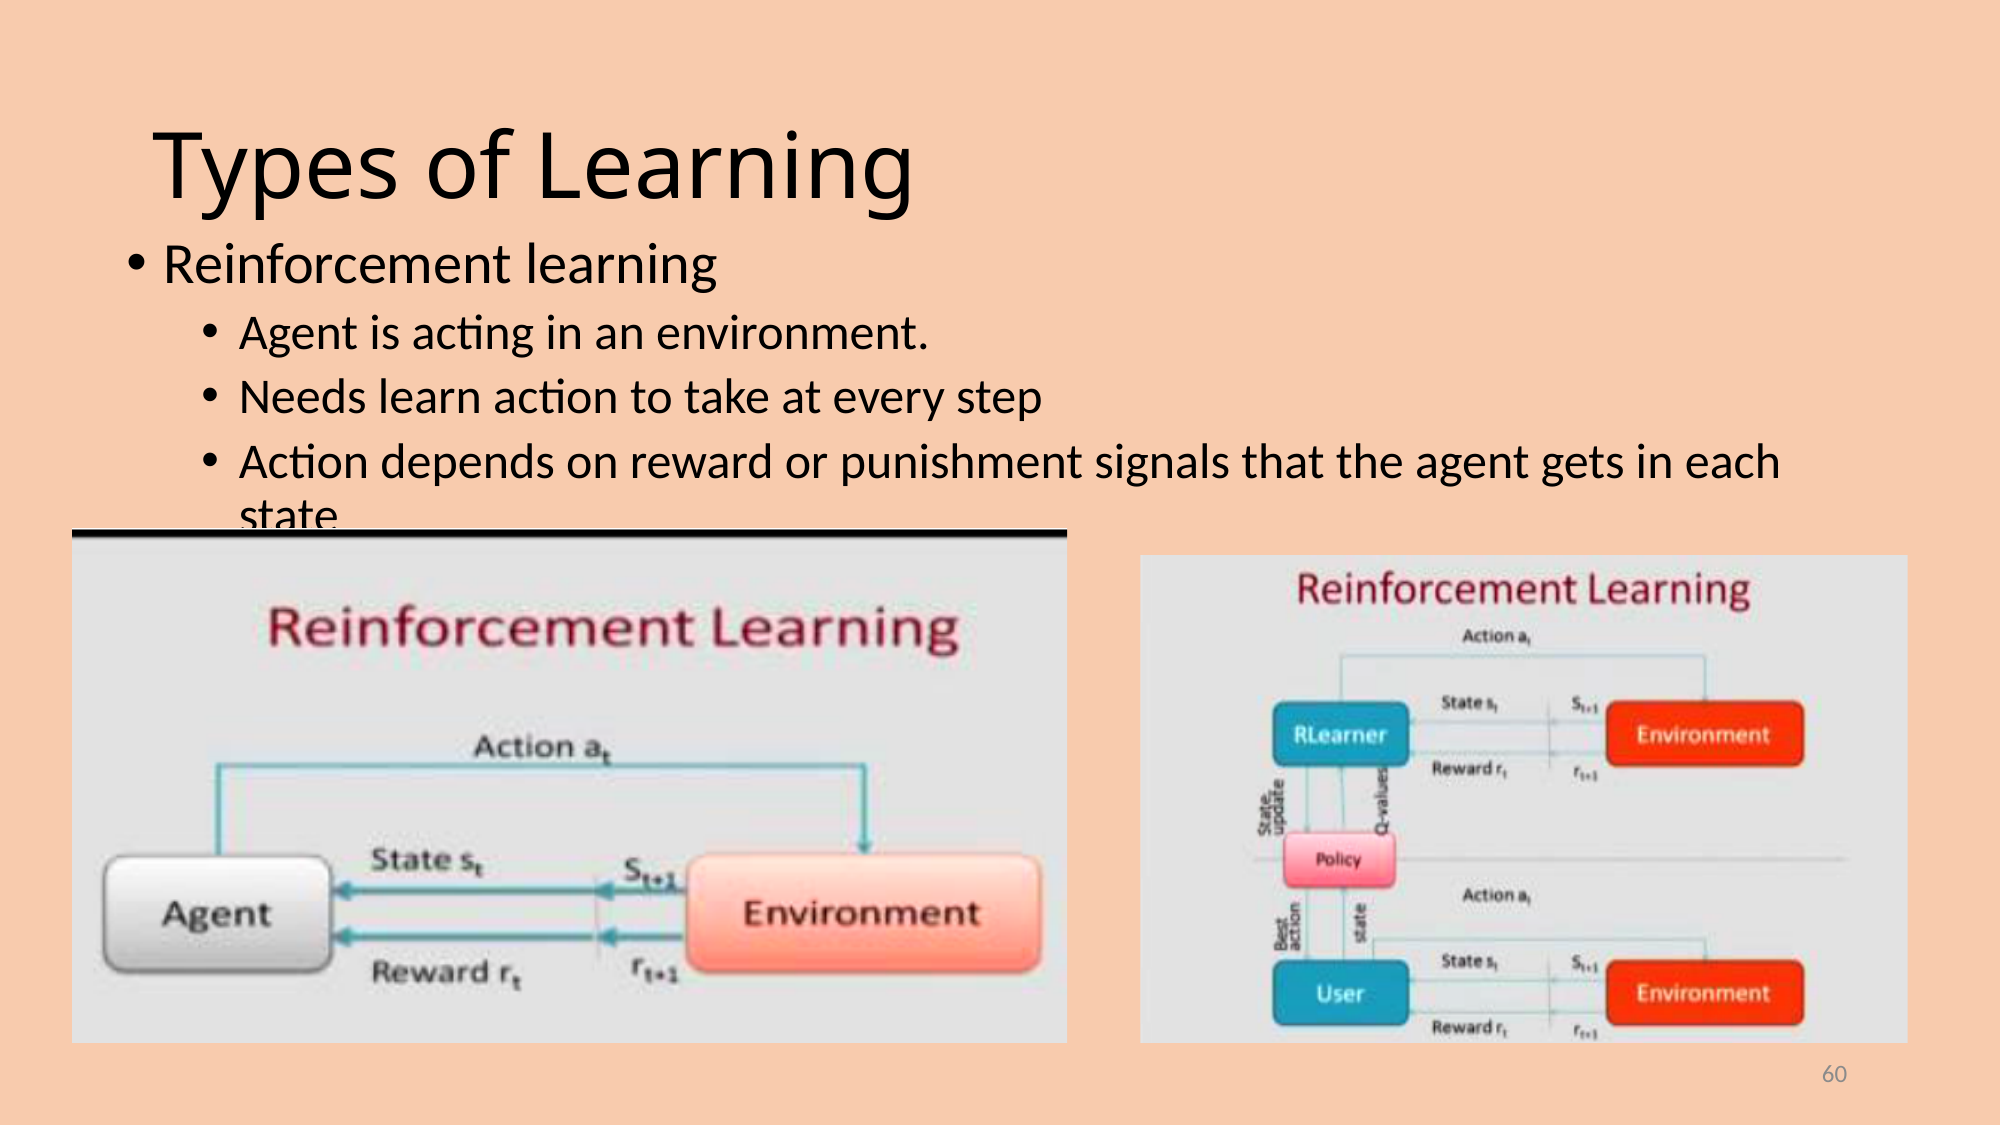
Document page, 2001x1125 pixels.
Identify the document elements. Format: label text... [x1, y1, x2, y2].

picture [1140, 555, 1908, 1043]
list Reinforcement learning Agent is acting in an environment. Needs learn action to take at every step Action depends on reward or punishment signals that the agent gets in each state [111, 225, 1837, 940]
title Types of Learning [137, 59, 1863, 278]
slide_number 60 [1412, 1043, 1863, 1103]
picture [72, 528, 1068, 1043]
